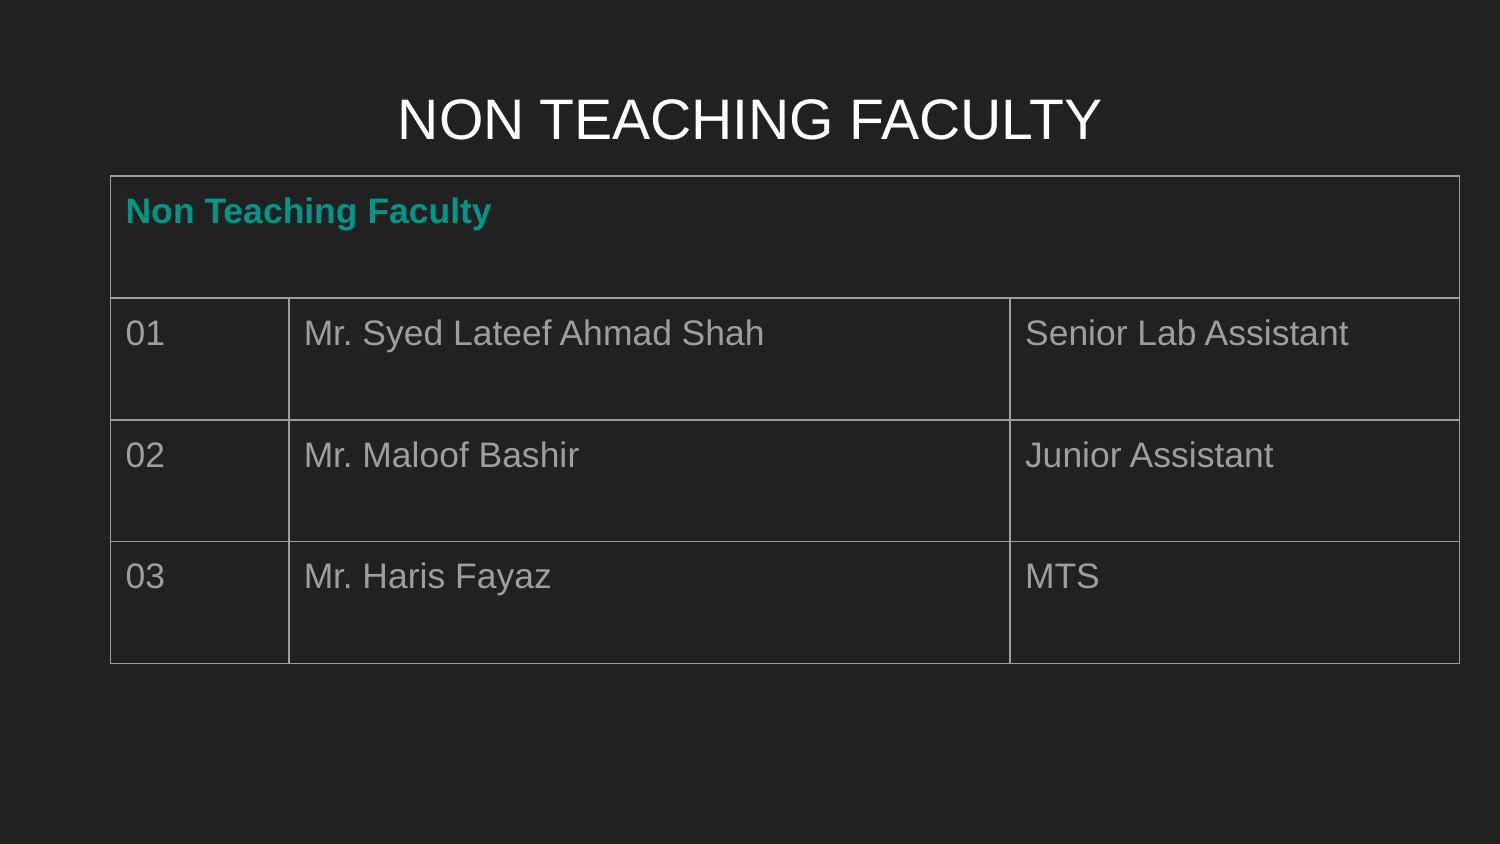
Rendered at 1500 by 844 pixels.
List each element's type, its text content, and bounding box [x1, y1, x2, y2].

table_cell 02 [111, 421, 288, 541]
table_cell MTS [1011, 542, 1459, 663]
table_cell 01 [111, 299, 288, 419]
table_cell Mr. Syed Lateef Ahmad Shah [290, 299, 1009, 419]
table_cell 03 [111, 542, 288, 663]
table_header Non Teaching Faculty [111, 177, 1459, 297]
table_cell Junior Assistant [1011, 421, 1459, 541]
table_cell Mr. Maloof Bashir [290, 421, 1009, 541]
title NON TEACHING FACULTY [51, 72, 1449, 167]
table_cell Senior Lab Assistant [1011, 299, 1459, 419]
table_cell Mr. Haris Fayaz [290, 542, 1009, 663]
